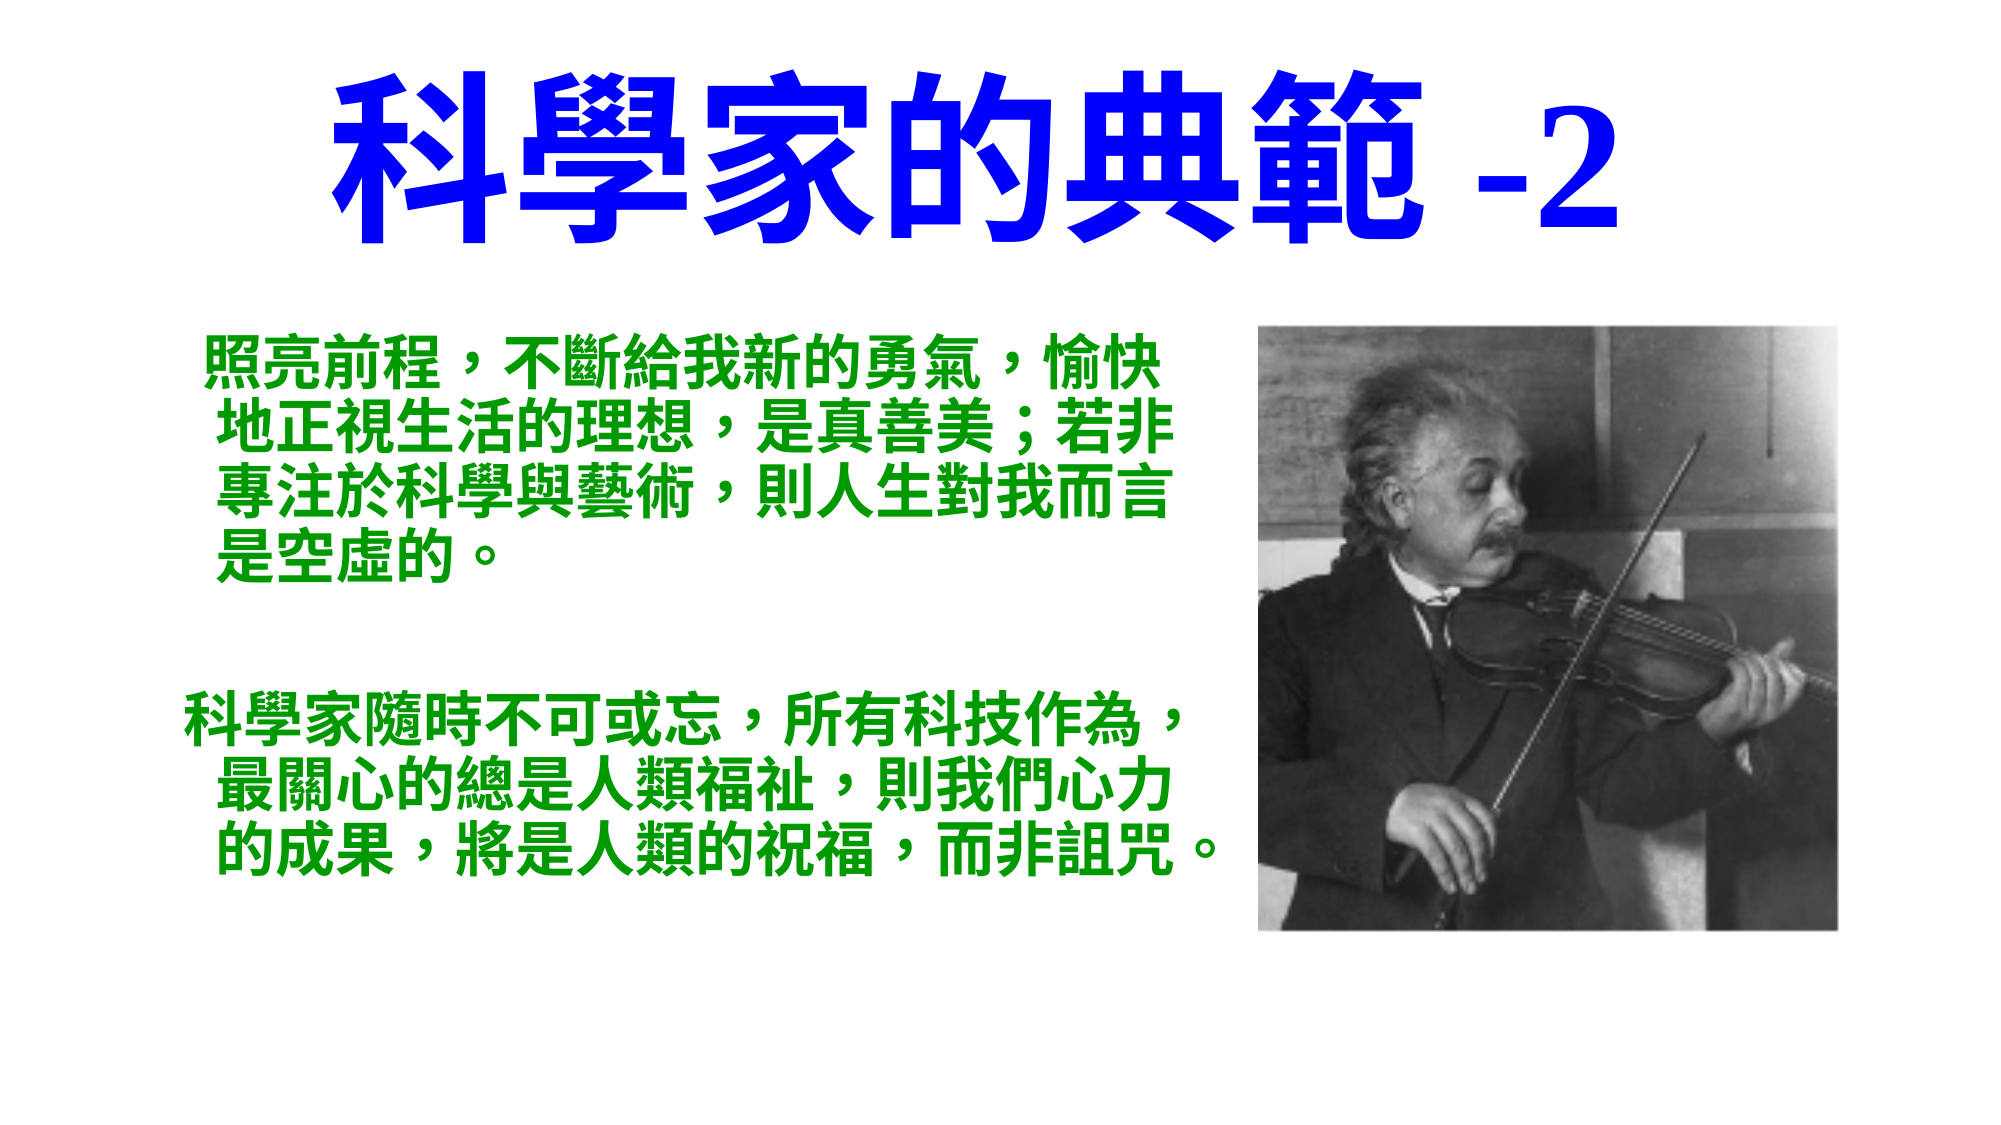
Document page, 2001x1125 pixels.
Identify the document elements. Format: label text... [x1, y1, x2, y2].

picture [1258, 324, 1842, 935]
list 照亮前程，不斷給我新的勇氣，愉快地正視生活的理想，是真善美；若非專注於科學與藝術，則人生對我而言是空虛的。 科學家隨時不可或忘，所有科技作為，最關心的總是人類福祉，則我們心力的成果，將是人類的祝福，而非詛咒。 [168, 324, 1200, 1000]
title 科學家的典範-2 [137, 59, 1863, 278]
